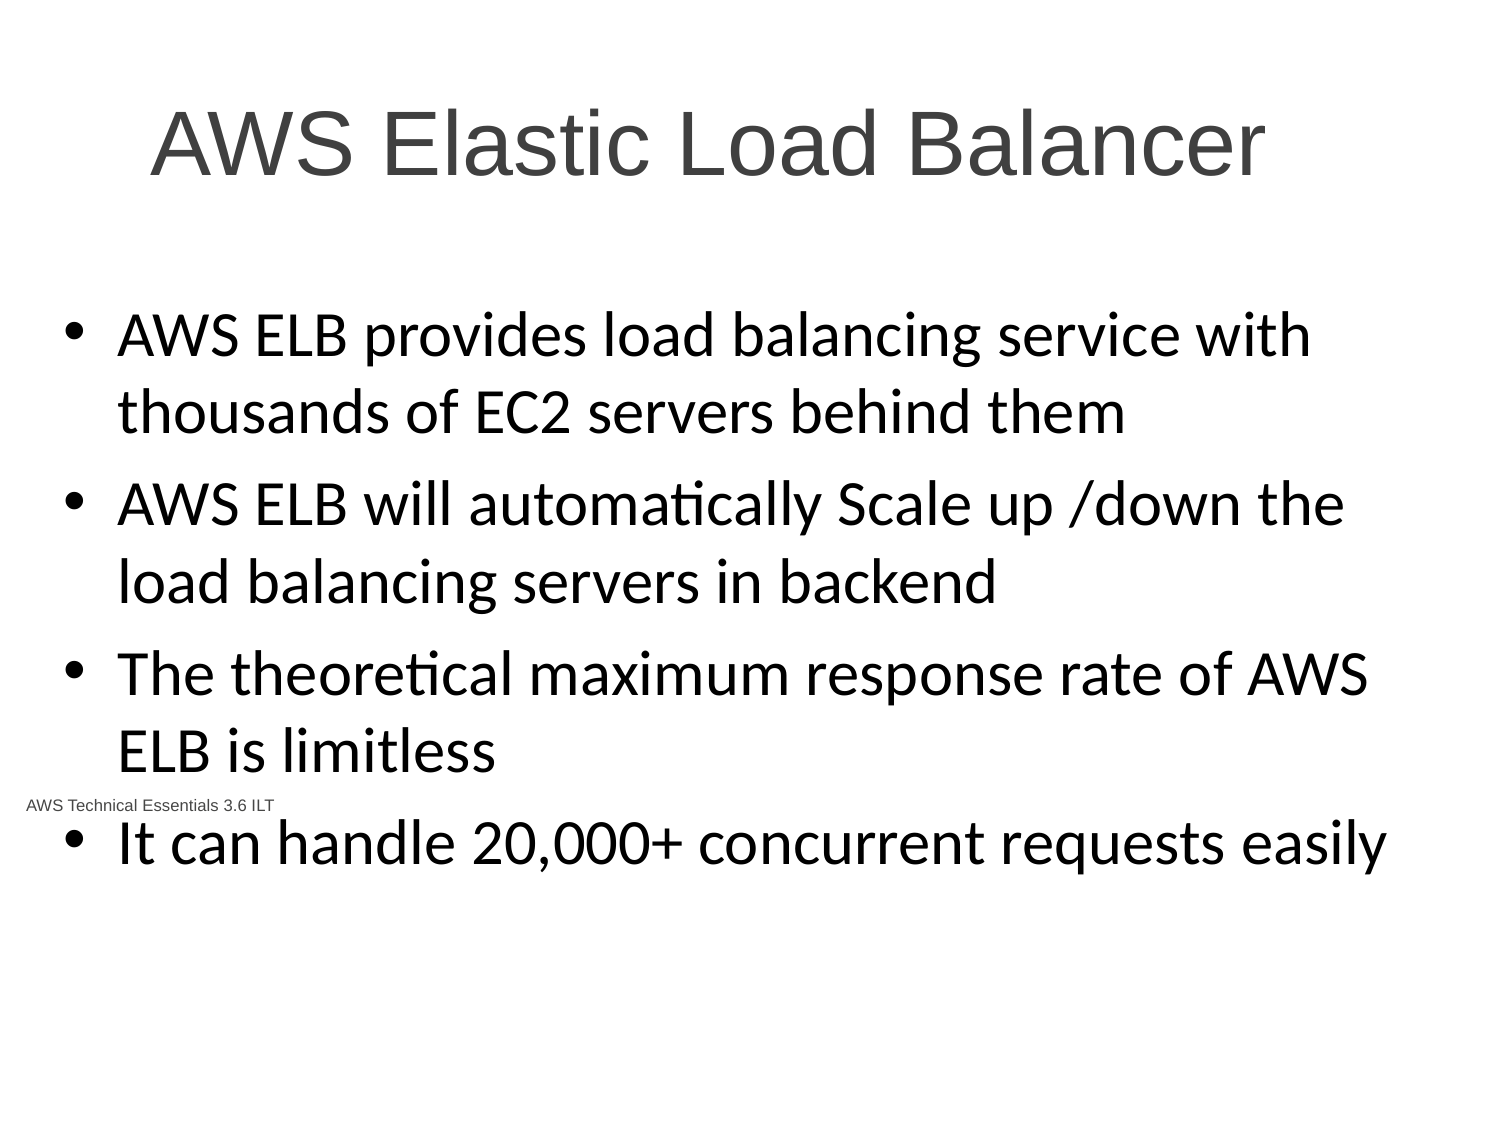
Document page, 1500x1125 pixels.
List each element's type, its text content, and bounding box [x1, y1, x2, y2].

footer AWS Technical Essentials 3.6 ILT [11, 782, 55, 828]
list AWS ELB provides load balancing service with thousands of EC2 servers behind them AWS ELB will automatically Scale up /down the load balancing servers in backend The theoretical maximum response rate of AWS ELB is limitless It can handle 20,000+ concurrent requests easily [55, 283, 1461, 890]
title AWS Elastic Load Balancer [74, 14, 1426, 263]
